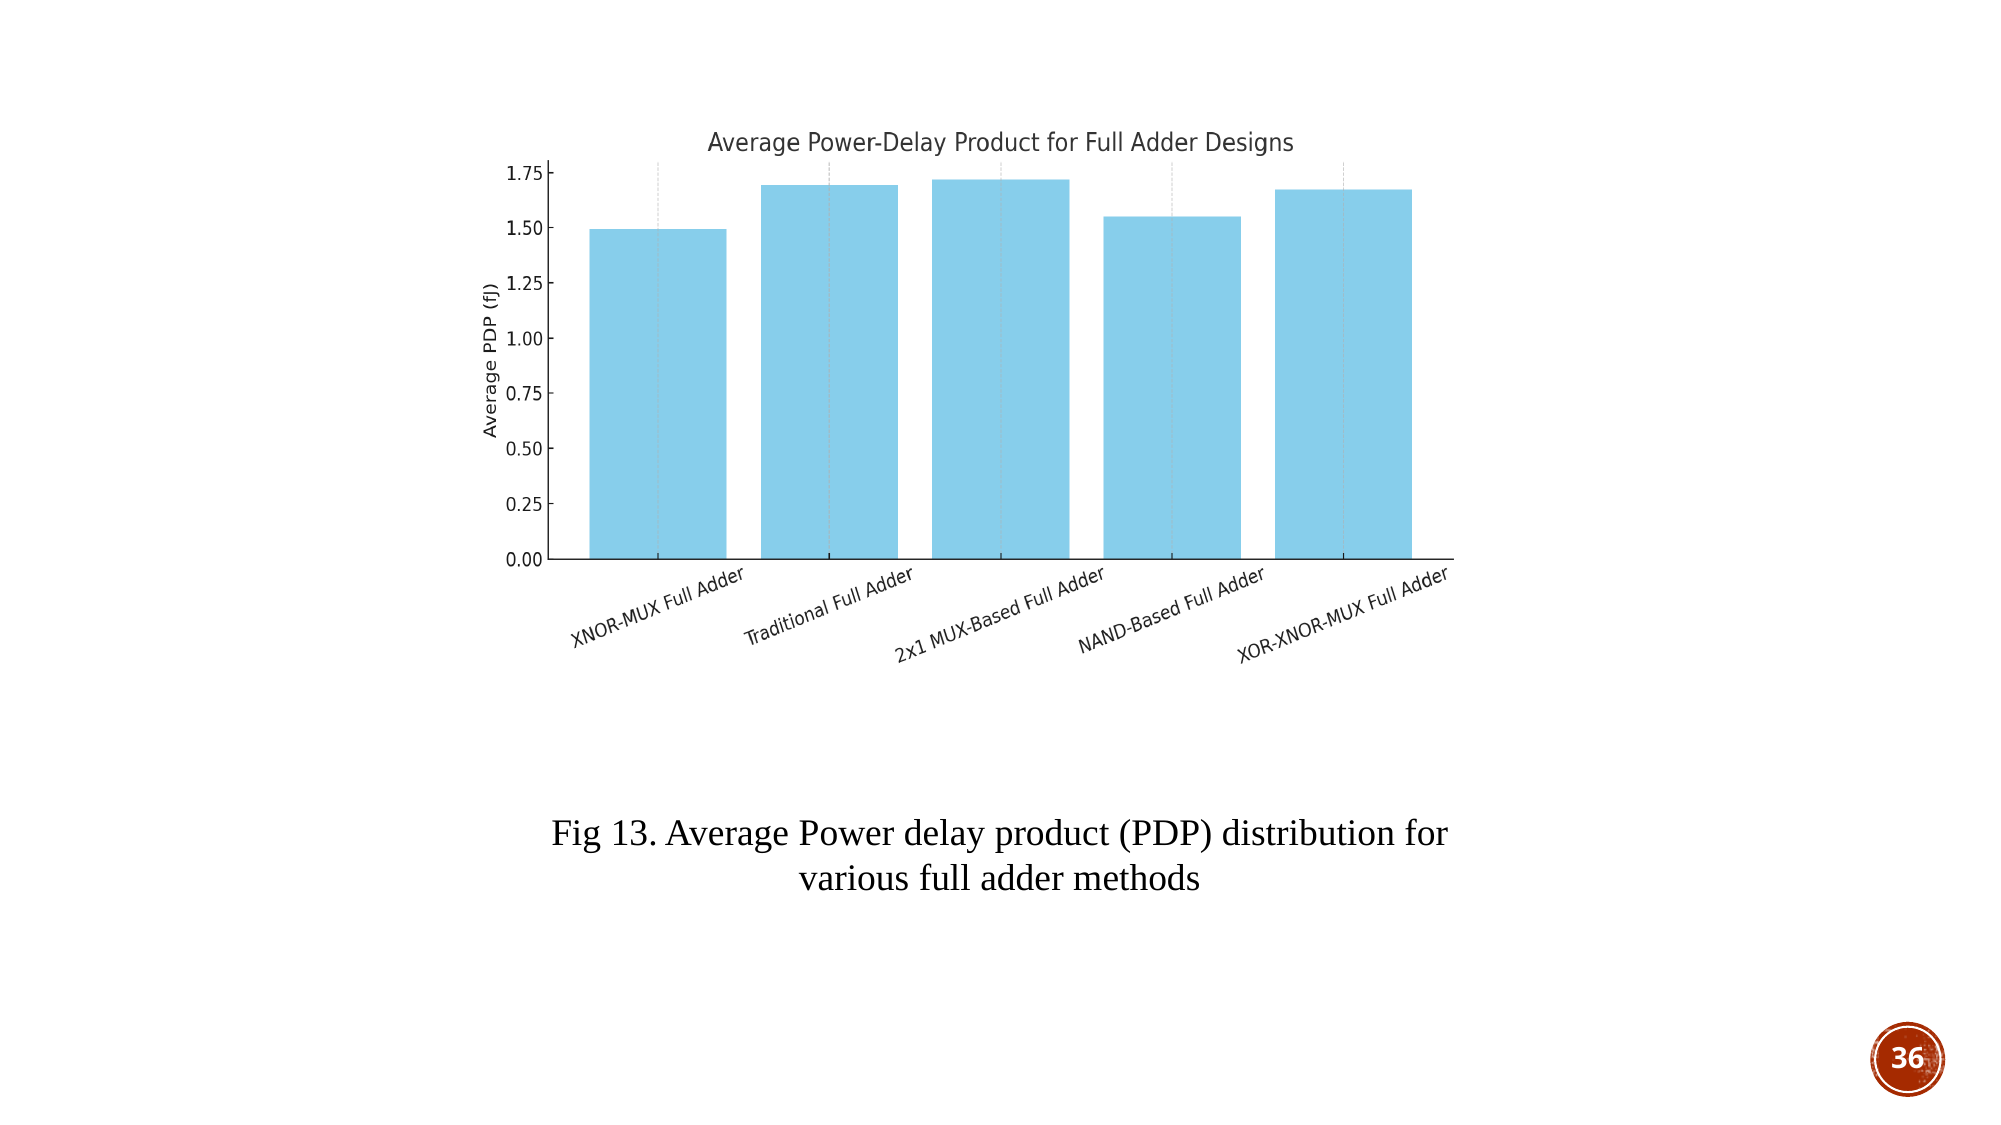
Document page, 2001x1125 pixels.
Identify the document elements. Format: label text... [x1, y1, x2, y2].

text_box Fig 13. Average Power delay product (PDP) distribution for various full adder methods [499, 800, 1501, 906]
slide_number 36 [1855, 1028, 1961, 1089]
picture [473, 120, 1463, 679]
